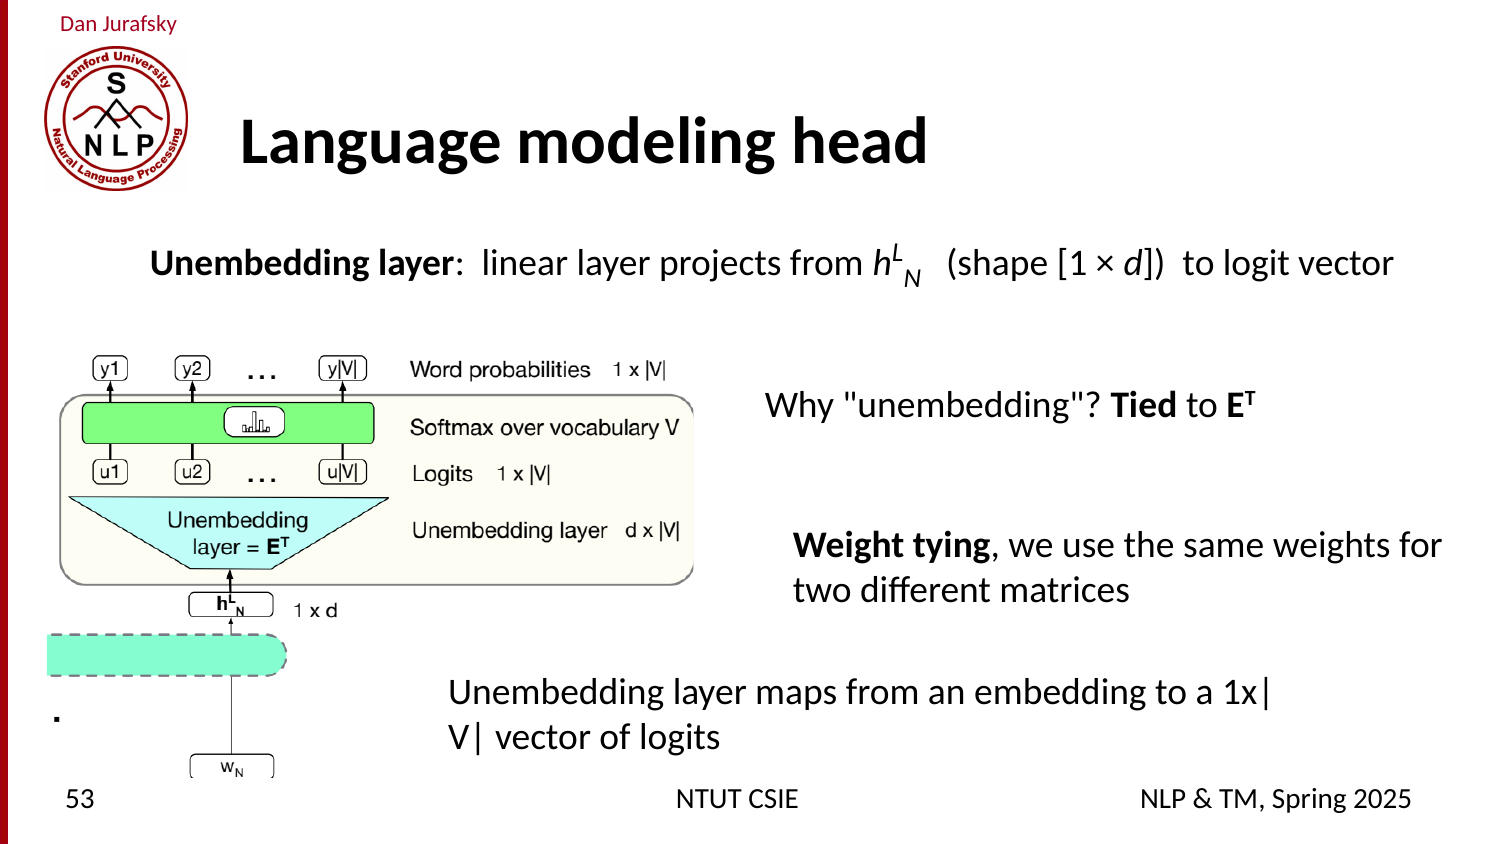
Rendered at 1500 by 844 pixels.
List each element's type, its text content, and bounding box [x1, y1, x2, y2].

slide_number NLP & TM, Spring 2025 [1124, 771, 1451, 829]
text_box Why "unembedding"? Tied to ET [749, 372, 1301, 432]
text_box Unembedding layer: linear layer projects from hLN (shape [1 × d]) to logit vector [134, 221, 1440, 301]
text_box Unembedding layer maps from an embedding to a 1x|V| vector of logits [698, 659, 1307, 764]
footer NTUT CSIE [499, 771, 976, 829]
text_box Weight tying, we use the same weights for two different matrices [778, 512, 1465, 617]
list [46, 338, 694, 779]
picture [44, 46, 188, 191]
slide_number 53 [49, 786, 376, 829]
title Language modeling head [225, 62, 1450, 185]
